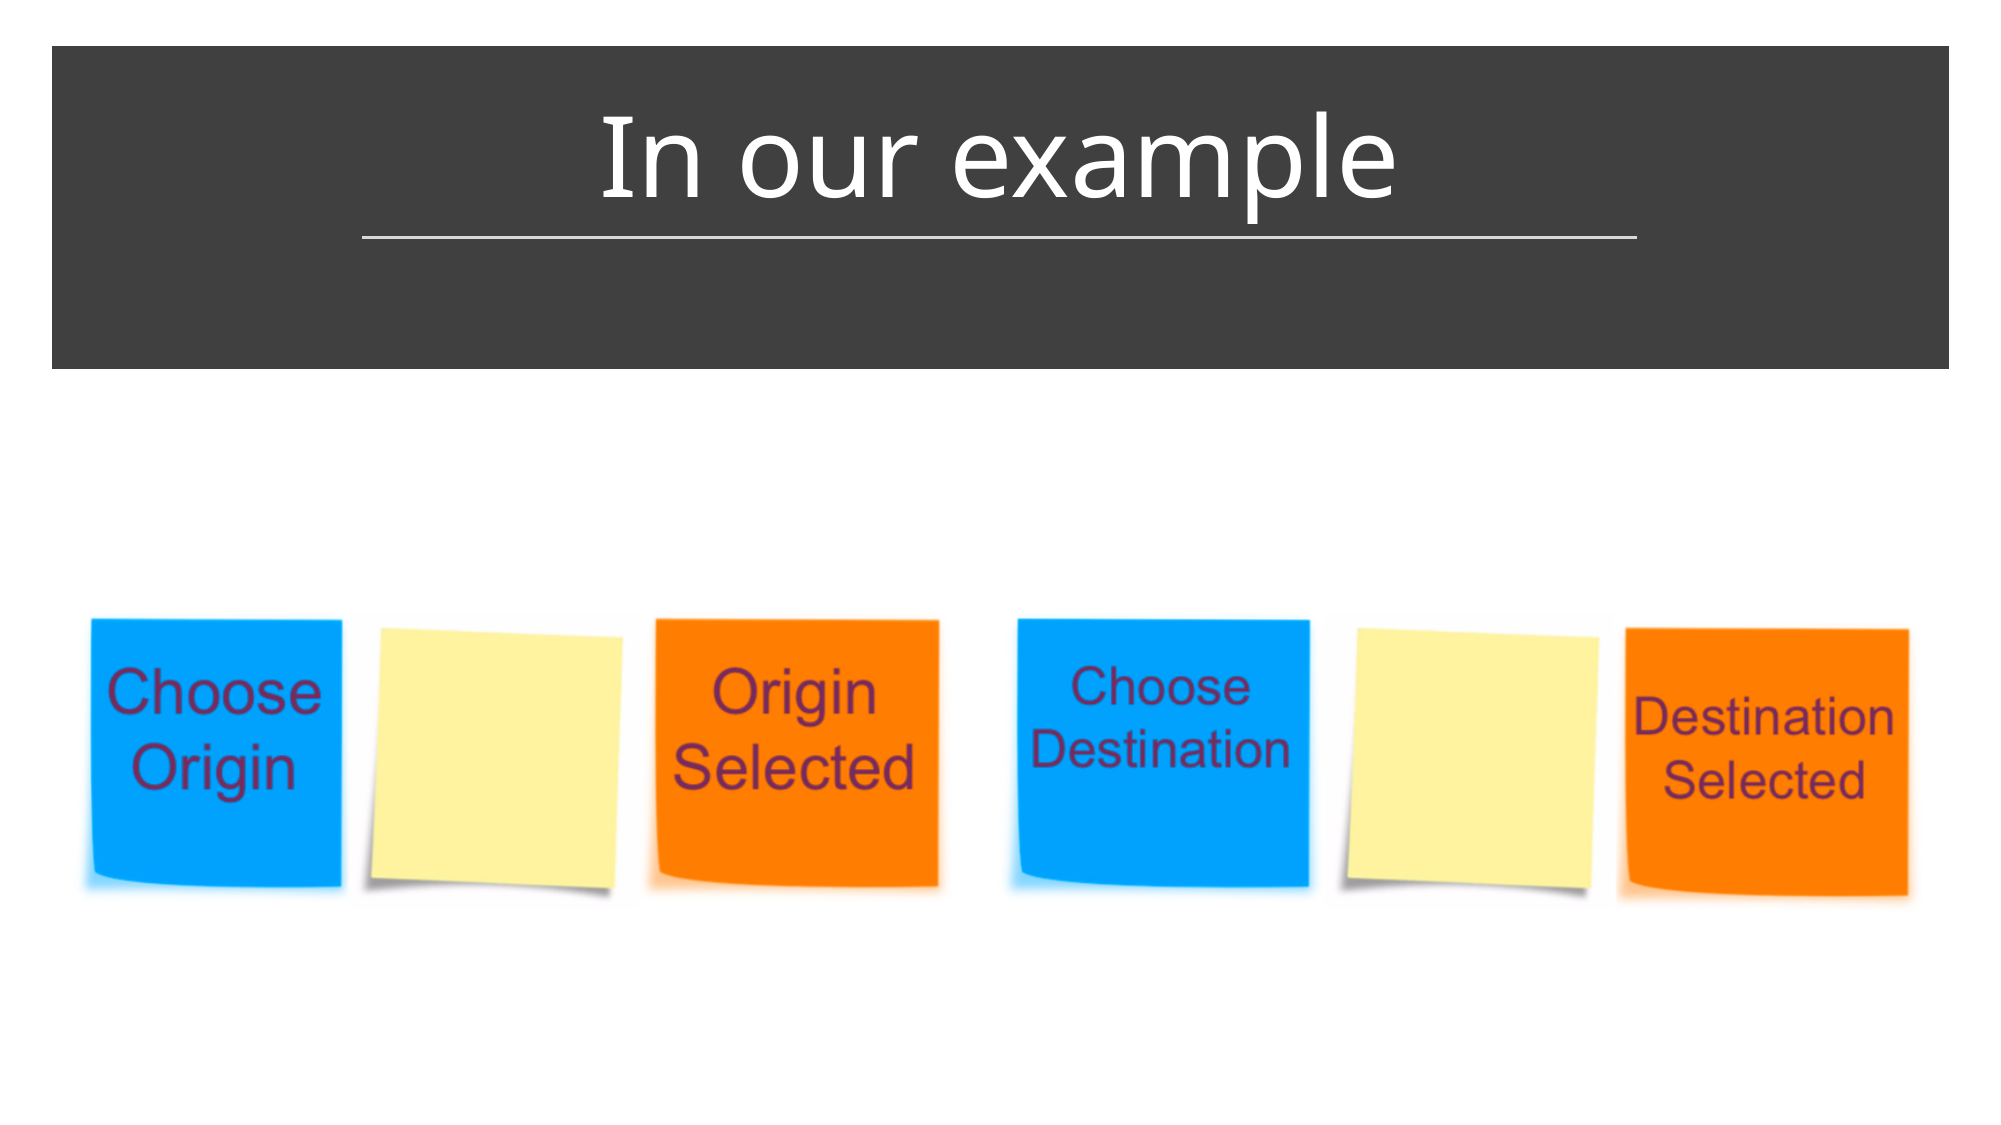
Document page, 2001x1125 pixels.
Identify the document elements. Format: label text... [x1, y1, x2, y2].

title In our example [86, 76, 1914, 230]
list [52, 546, 1939, 933]
text_box [61, 55, 1939, 360]
